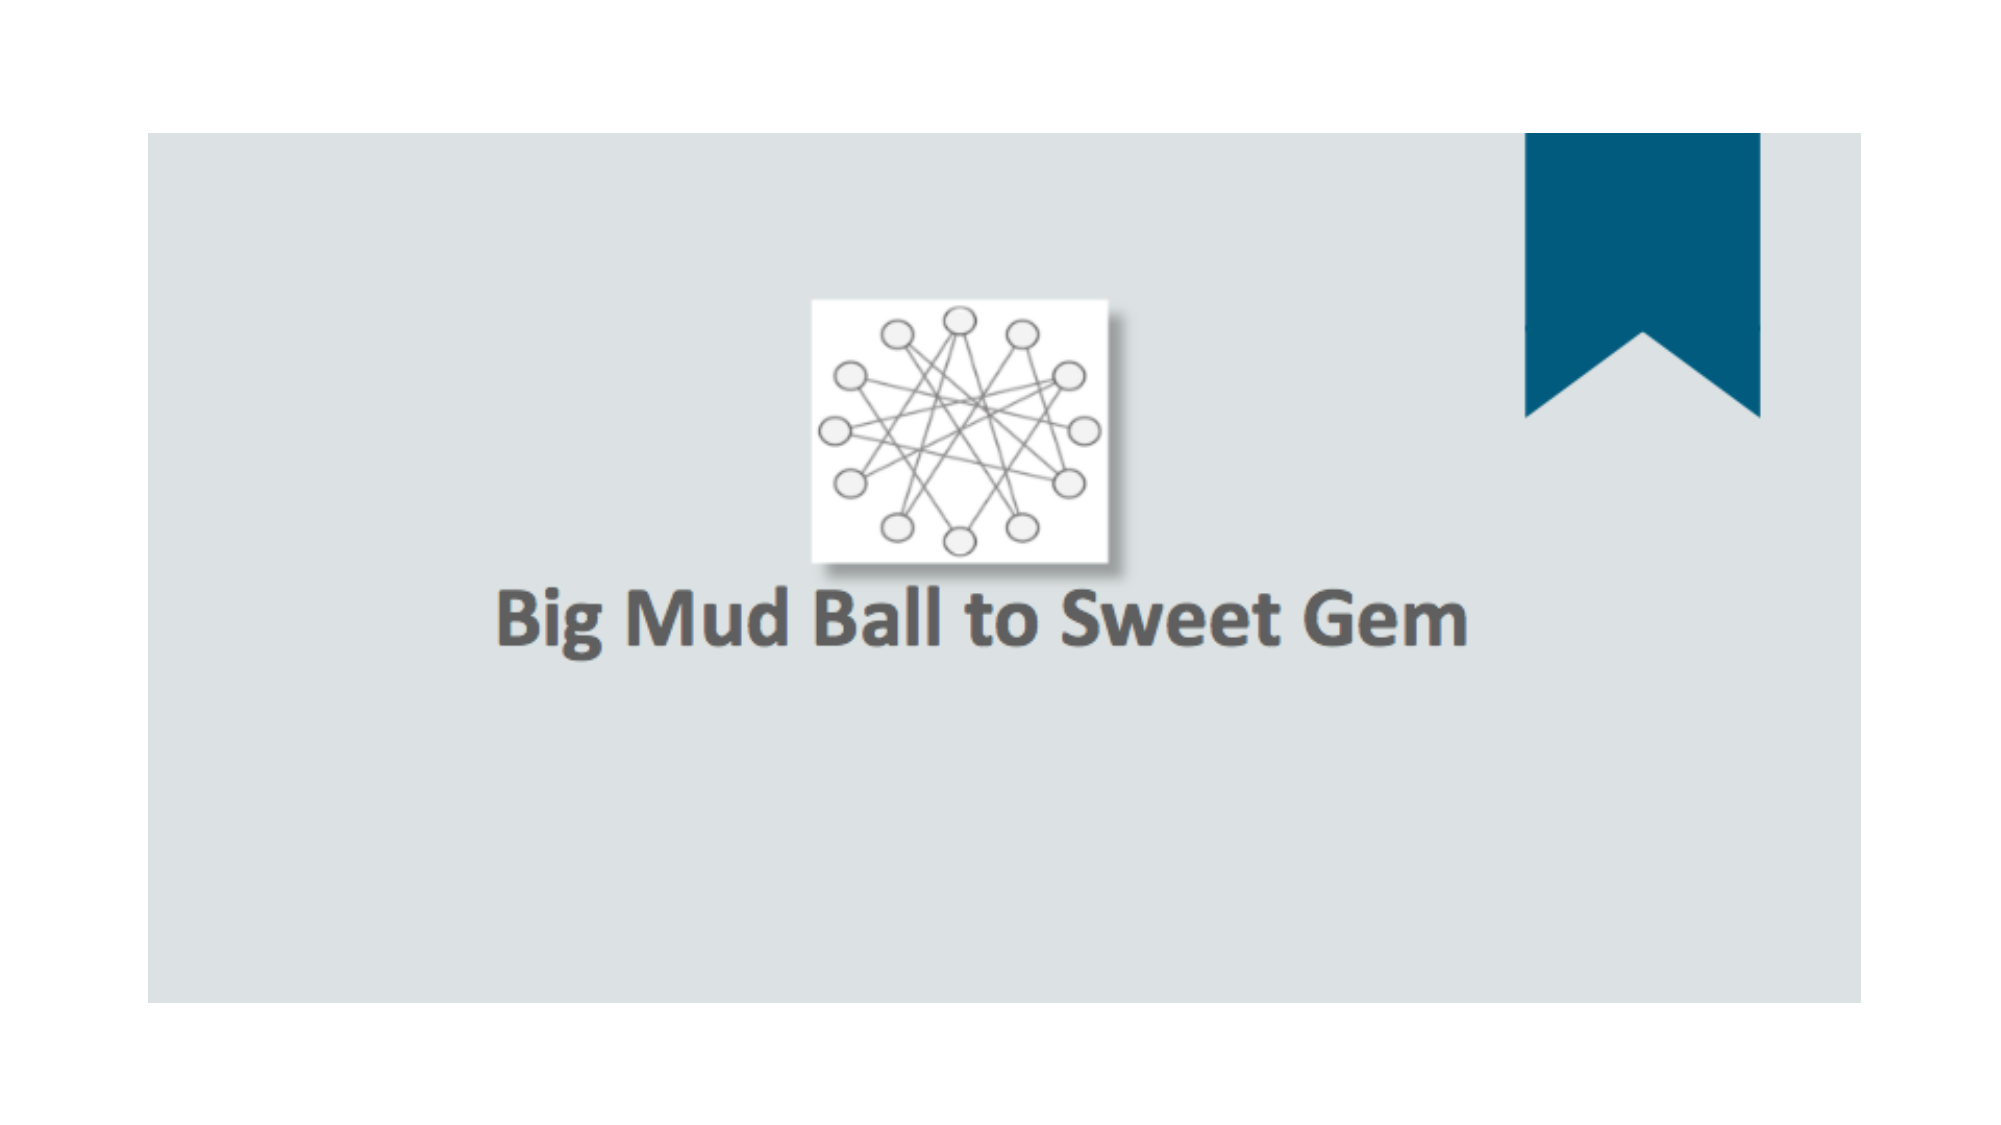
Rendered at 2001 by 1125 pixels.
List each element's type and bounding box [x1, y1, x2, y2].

list [148, 133, 1861, 1003]
